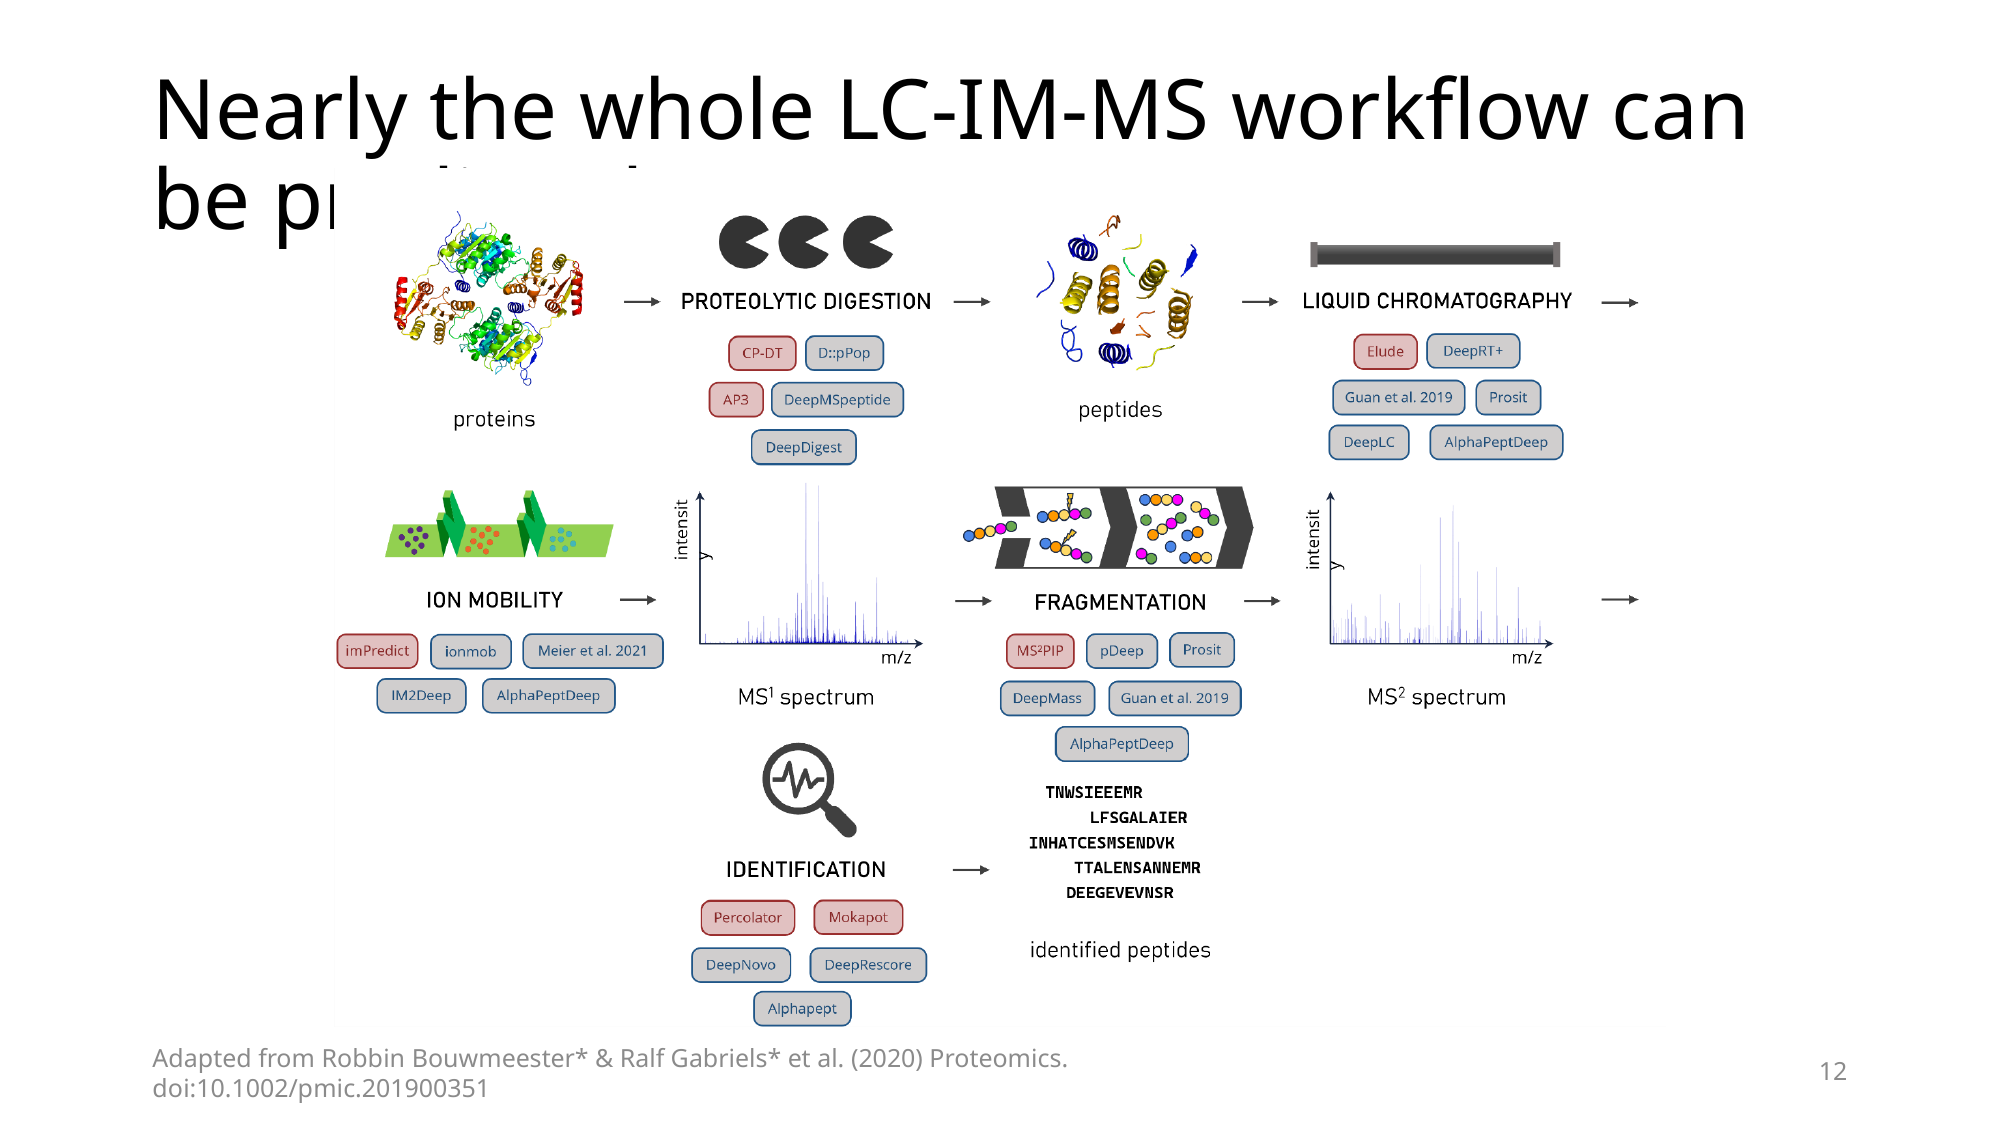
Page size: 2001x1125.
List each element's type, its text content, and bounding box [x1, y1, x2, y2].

picture [334, 168, 1666, 1027]
slide_number 12 [1412, 1042, 1863, 1103]
text_box Adapted from Robbin Bouwmeester* & Ralf Gabriels* et al. (2020) Proteomics. doi:10.1002/pmic.201900351 [137, 1042, 1338, 1103]
title Nearly the whole LC-IM-MS workflow can be predicted [137, 59, 1863, 278]
